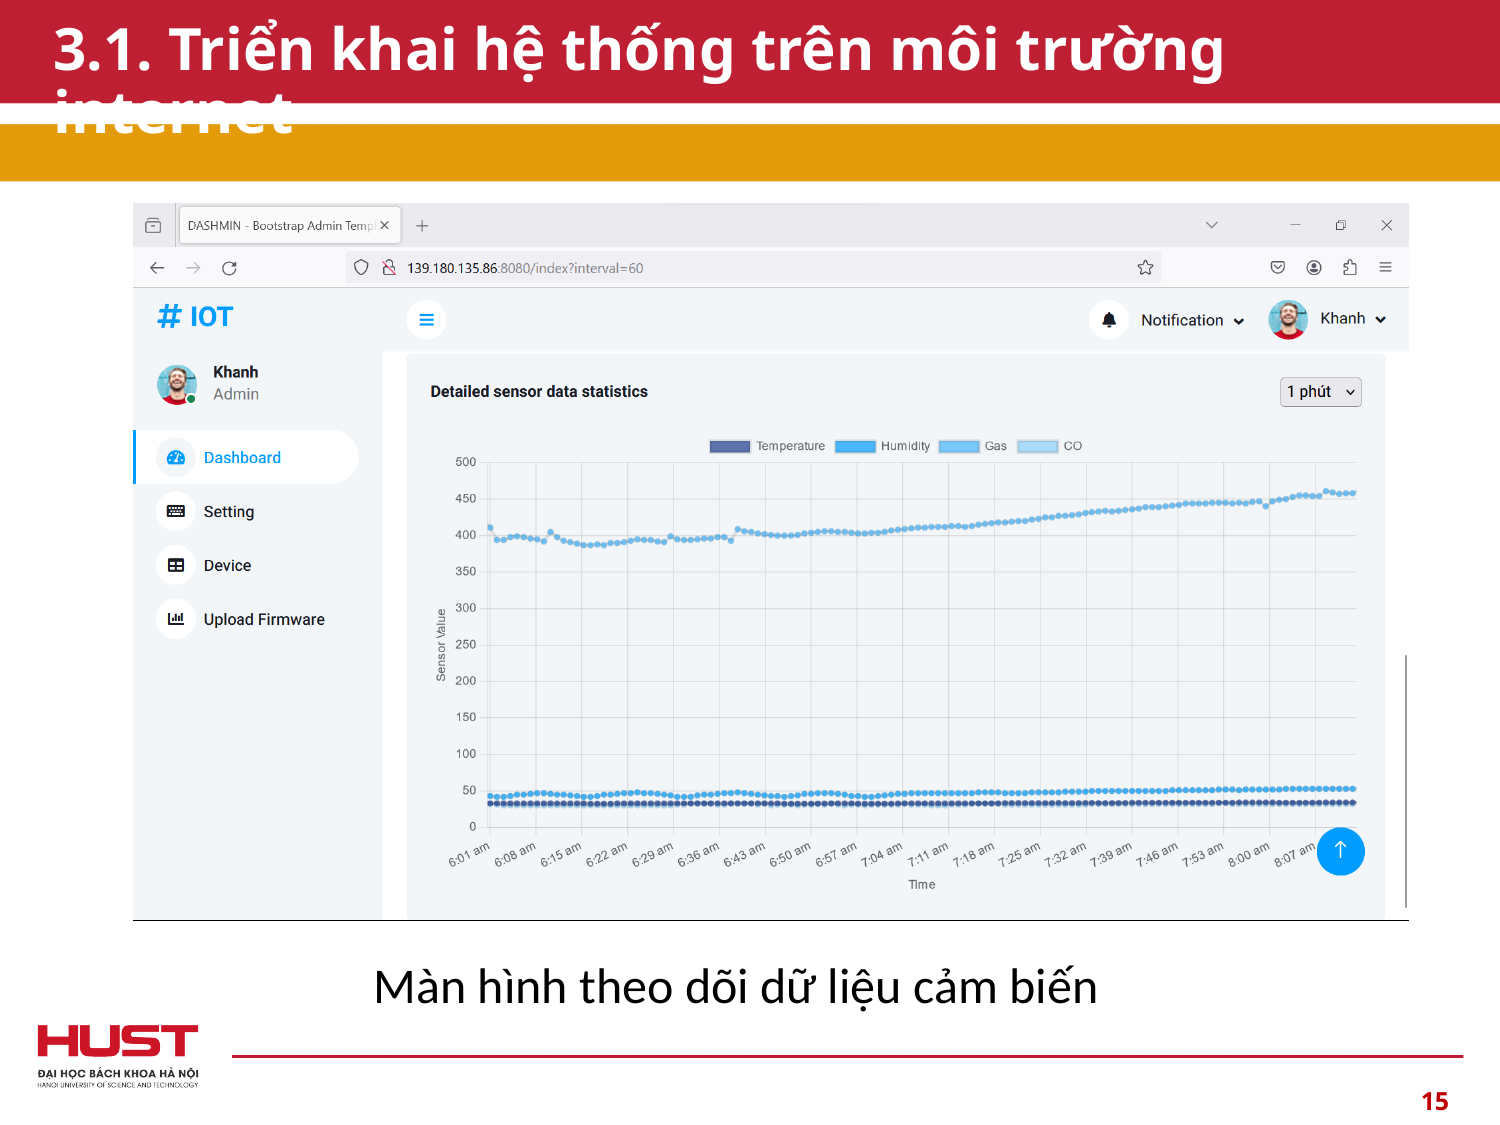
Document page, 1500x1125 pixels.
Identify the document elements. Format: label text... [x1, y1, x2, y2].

text_box Màn hình theo dõi dữ liệu cảm biến [358, 945, 1462, 1021]
slide_number 15 [1126, 1078, 1464, 1125]
title 3.1. Triển khai hệ thống trên môi trường internet [38, 12, 1462, 87]
picture [0, 0, 1500, 1125]
